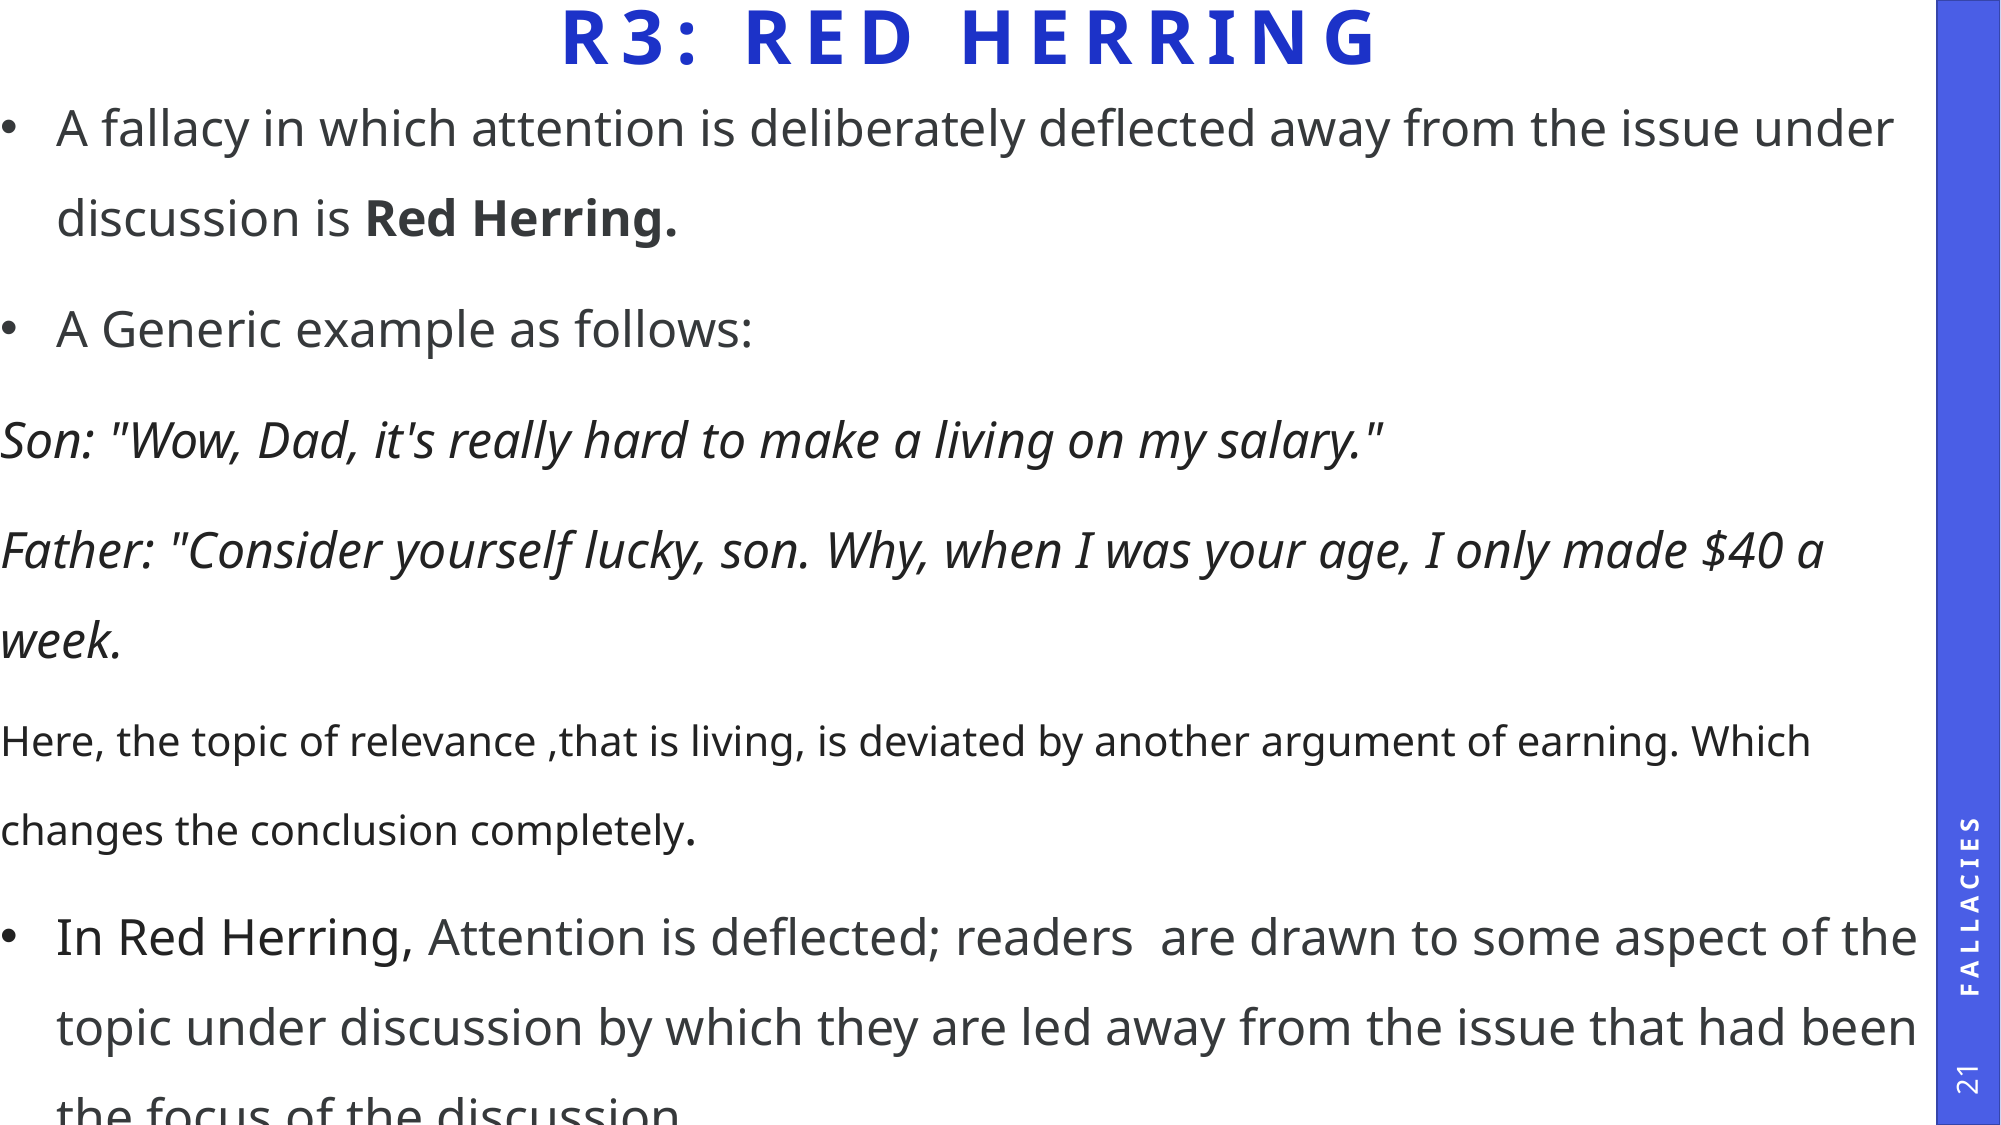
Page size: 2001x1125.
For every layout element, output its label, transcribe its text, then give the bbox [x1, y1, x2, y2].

list A fallacy in which attention is deliberately deflected away from the issue under discussion is Red Herring. A Generic example as follows: Son: "Wow, Dad, it's really hard to make a living on my salary." Father: "Consider yourself lucky, son. Why, when I was your age, I only made $40 a week. Here, the topic of relevance ,that is living, is deviated by another argument of earning. Which changes the conclusion completely. In Red Herring, Attention is deflected; readers are drawn to some aspect of the topic under discussion by which they are led away from the issue that had been the focus of the discussion. [0, 66, 1937, 1125]
footer Fallacies [1937, 0, 2000, 1032]
title R3: Red Herring [0, 0, 1937, 66]
slide_number 21 [1937, 1032, 2000, 1125]
